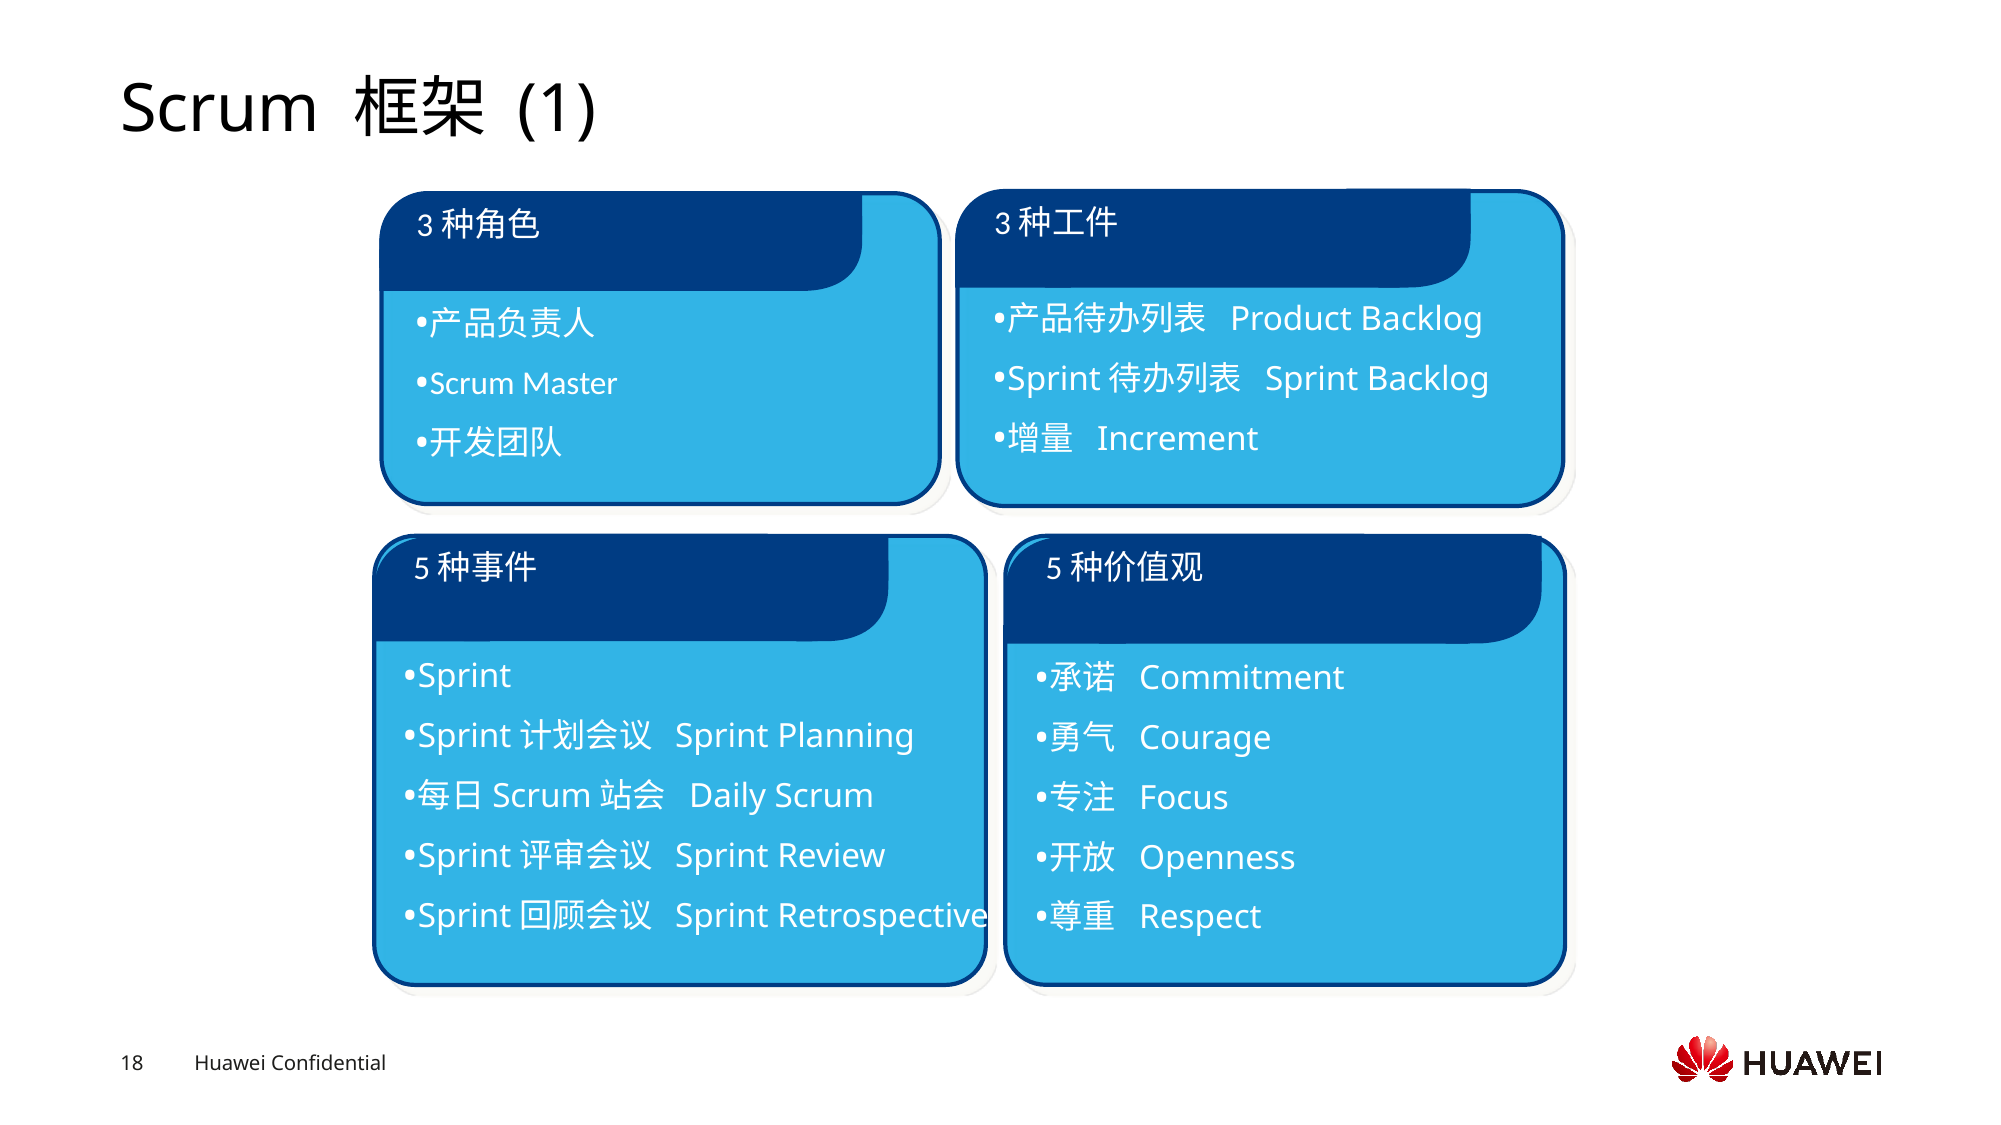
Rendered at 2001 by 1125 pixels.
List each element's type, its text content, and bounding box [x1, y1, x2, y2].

title Scrum 框架 (1) [120, 73, 1880, 155]
picture [1672, 1036, 1881, 1082]
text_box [374, 188, 1686, 985]
